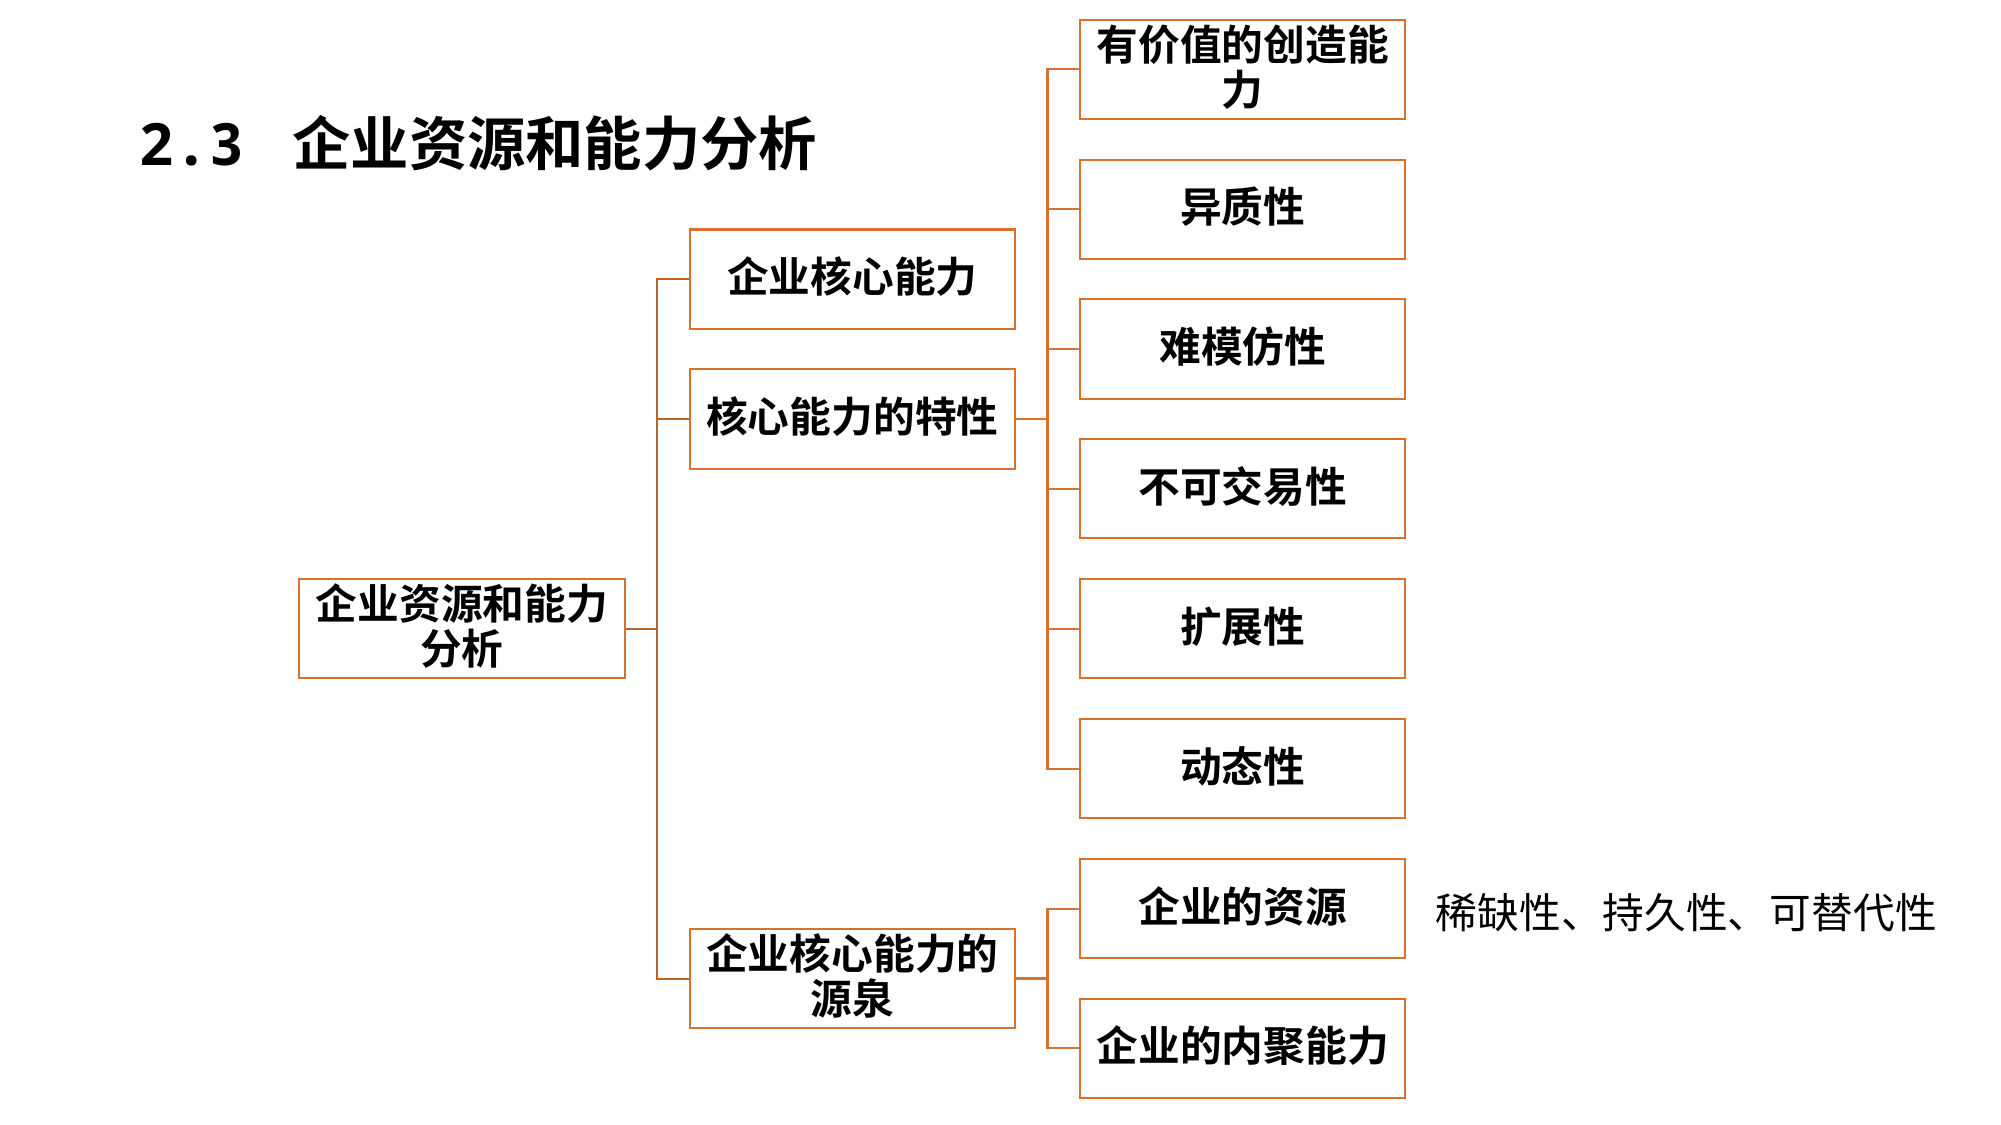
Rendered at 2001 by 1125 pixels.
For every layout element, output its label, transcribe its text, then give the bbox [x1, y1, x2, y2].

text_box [0, 18, 1853, 1099]
text_box 稀缺性、持久性、可替代性 [1853, 879, 1952, 944]
